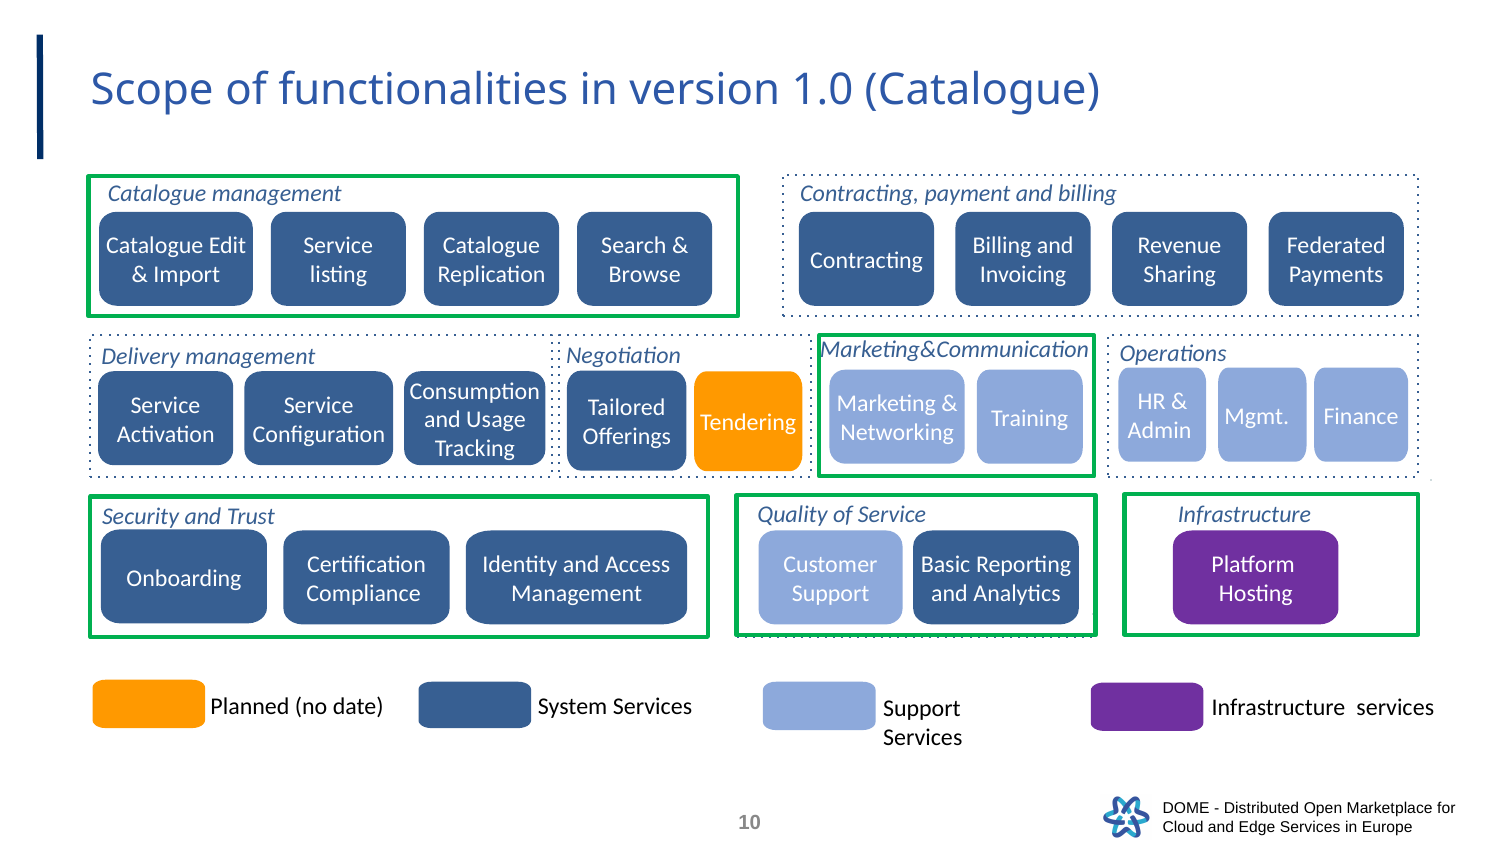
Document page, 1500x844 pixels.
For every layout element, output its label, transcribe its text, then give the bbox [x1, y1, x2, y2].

text_box Revenue Sharing [1112, 211, 1248, 306]
text_box Tailored Offerings [566, 370, 687, 471]
text_box Mgmt. [1218, 367, 1307, 462]
text_box Contracting, payment and billing [798, 176, 1161, 207]
picture [1100, 794, 1152, 840]
text_box [418, 681, 532, 729]
text_box Negotiation [564, 338, 682, 369]
text_box Infrastructure services [1211, 690, 1453, 721]
text_box [86, 174, 740, 318]
text_box [1122, 492, 1420, 637]
text_box Delivery management [100, 338, 391, 369]
text_box Consumption and Usage Tracking [404, 371, 546, 466]
text_box Operations [1118, 336, 1355, 367]
text_box [1090, 682, 1204, 731]
title Scope of functionalities in version 1.0 (Catalogue) [49, 26, 1451, 155]
text_box [1107, 335, 1418, 477]
text_box Service Configuration [244, 371, 394, 466]
text_box Billing and Invoicing [955, 211, 1091, 306]
text_box Onboarding [100, 529, 267, 624]
text_box [559, 335, 811, 477]
text_box Federated Payments [1268, 211, 1404, 306]
text_box [783, 174, 1419, 317]
text_box Tendering [694, 371, 803, 472]
text_box [762, 681, 876, 731]
text_box Planned (no date) [210, 689, 397, 720]
text_box [92, 679, 206, 729]
slide_number 10 [665, 798, 835, 844]
text_box [734, 493, 1098, 637]
text_box [88, 494, 710, 639]
text_box Support Services [883, 691, 1046, 751]
text_box System Services [537, 689, 700, 720]
text_box [817, 333, 1096, 478]
text_box Contracting [798, 211, 935, 306]
text_box HR & Admin [1118, 367, 1207, 462]
text_box [90, 335, 552, 477]
text_box Service Activation [98, 371, 234, 466]
text_box Finance [1314, 367, 1409, 462]
